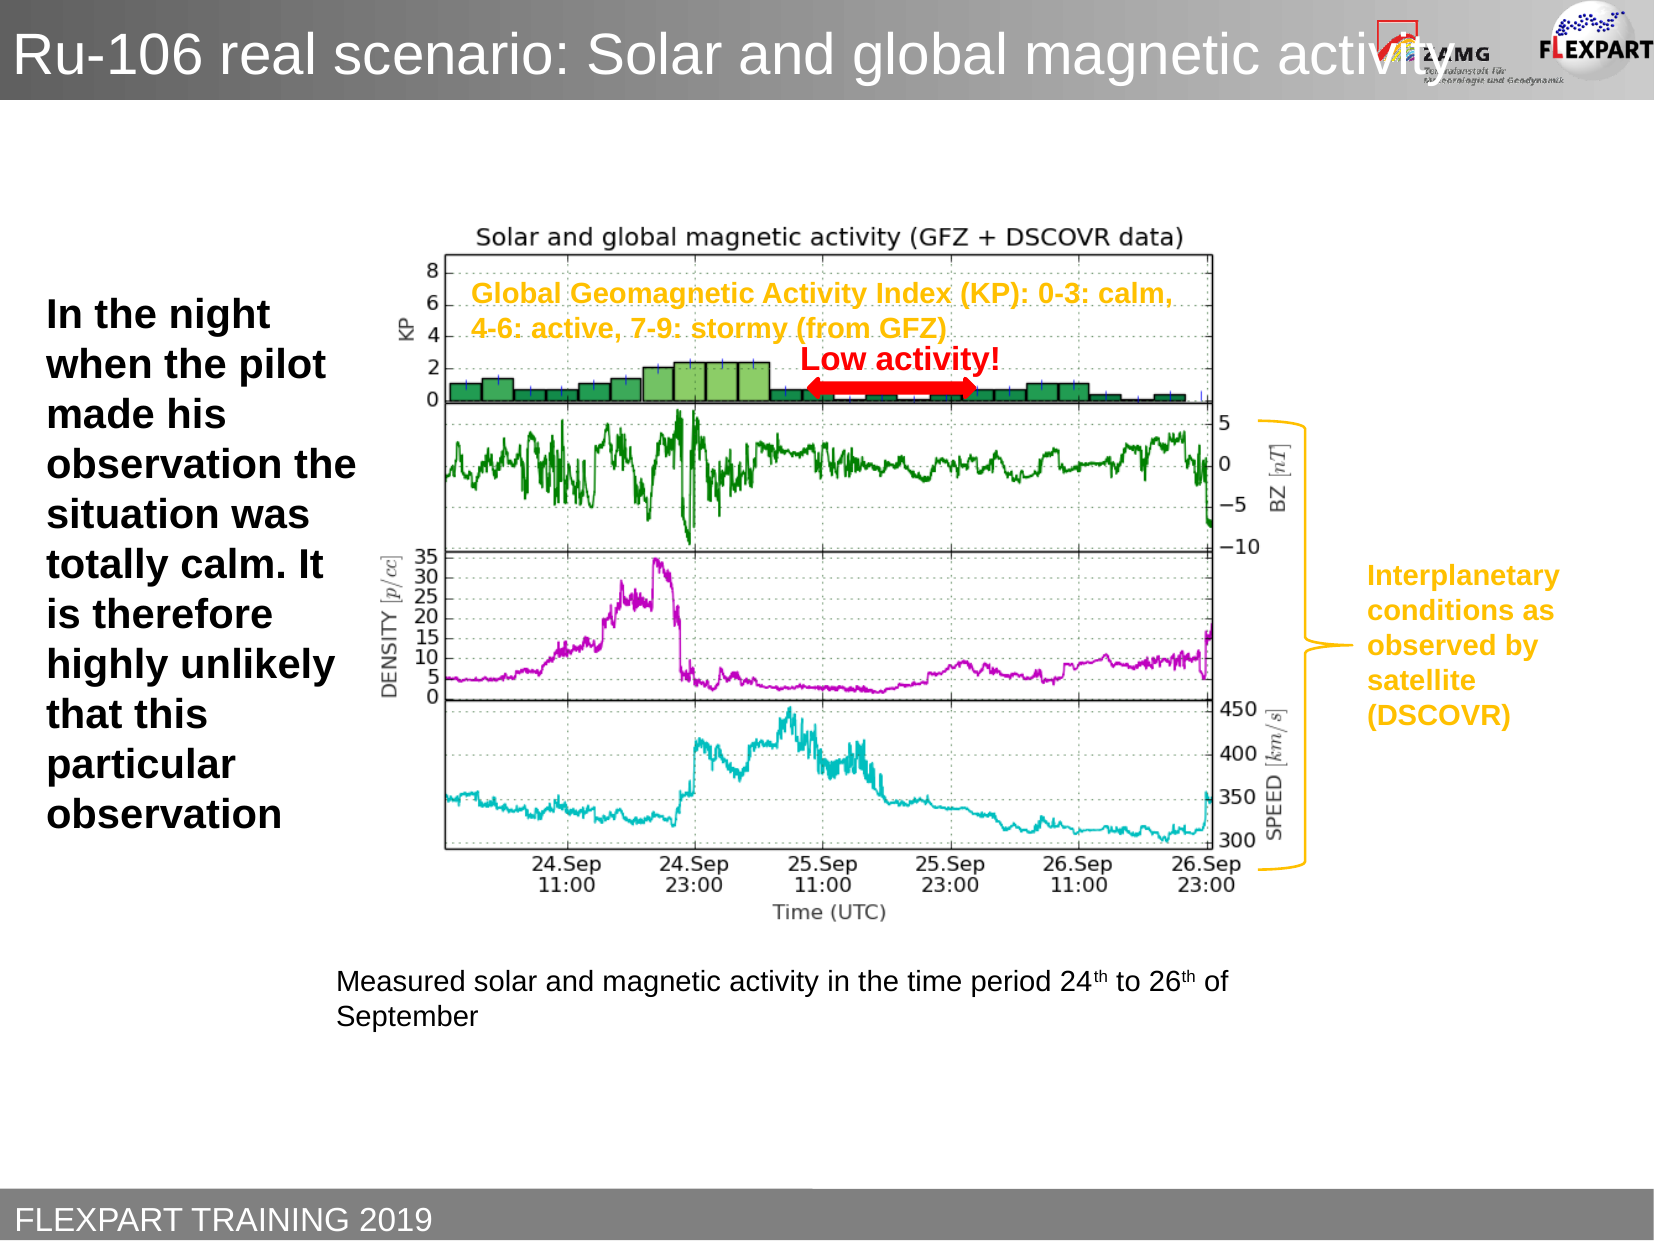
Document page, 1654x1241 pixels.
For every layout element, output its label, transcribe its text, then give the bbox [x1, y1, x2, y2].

text_box Interplanetary conditions as observed by satellite (DSCOVR) [1352, 549, 1589, 739]
text_box Measured solar and magnetic activity in the time period 24th to 26th of September 2017. [321, 955, 1394, 1040]
text_box Ru-106 real scenario: Solar and global magnetic activity [0, 9, 1490, 94]
text_box In the night when the pilot made his observation the situation was totally calm. It is therefore highly unlikely that this particular observation was caused by solar activity! [31, 278, 375, 944]
text_box [1316, 641, 1352, 649]
picture [321, 180, 1312, 923]
picture [1346, 0, 1654, 94]
